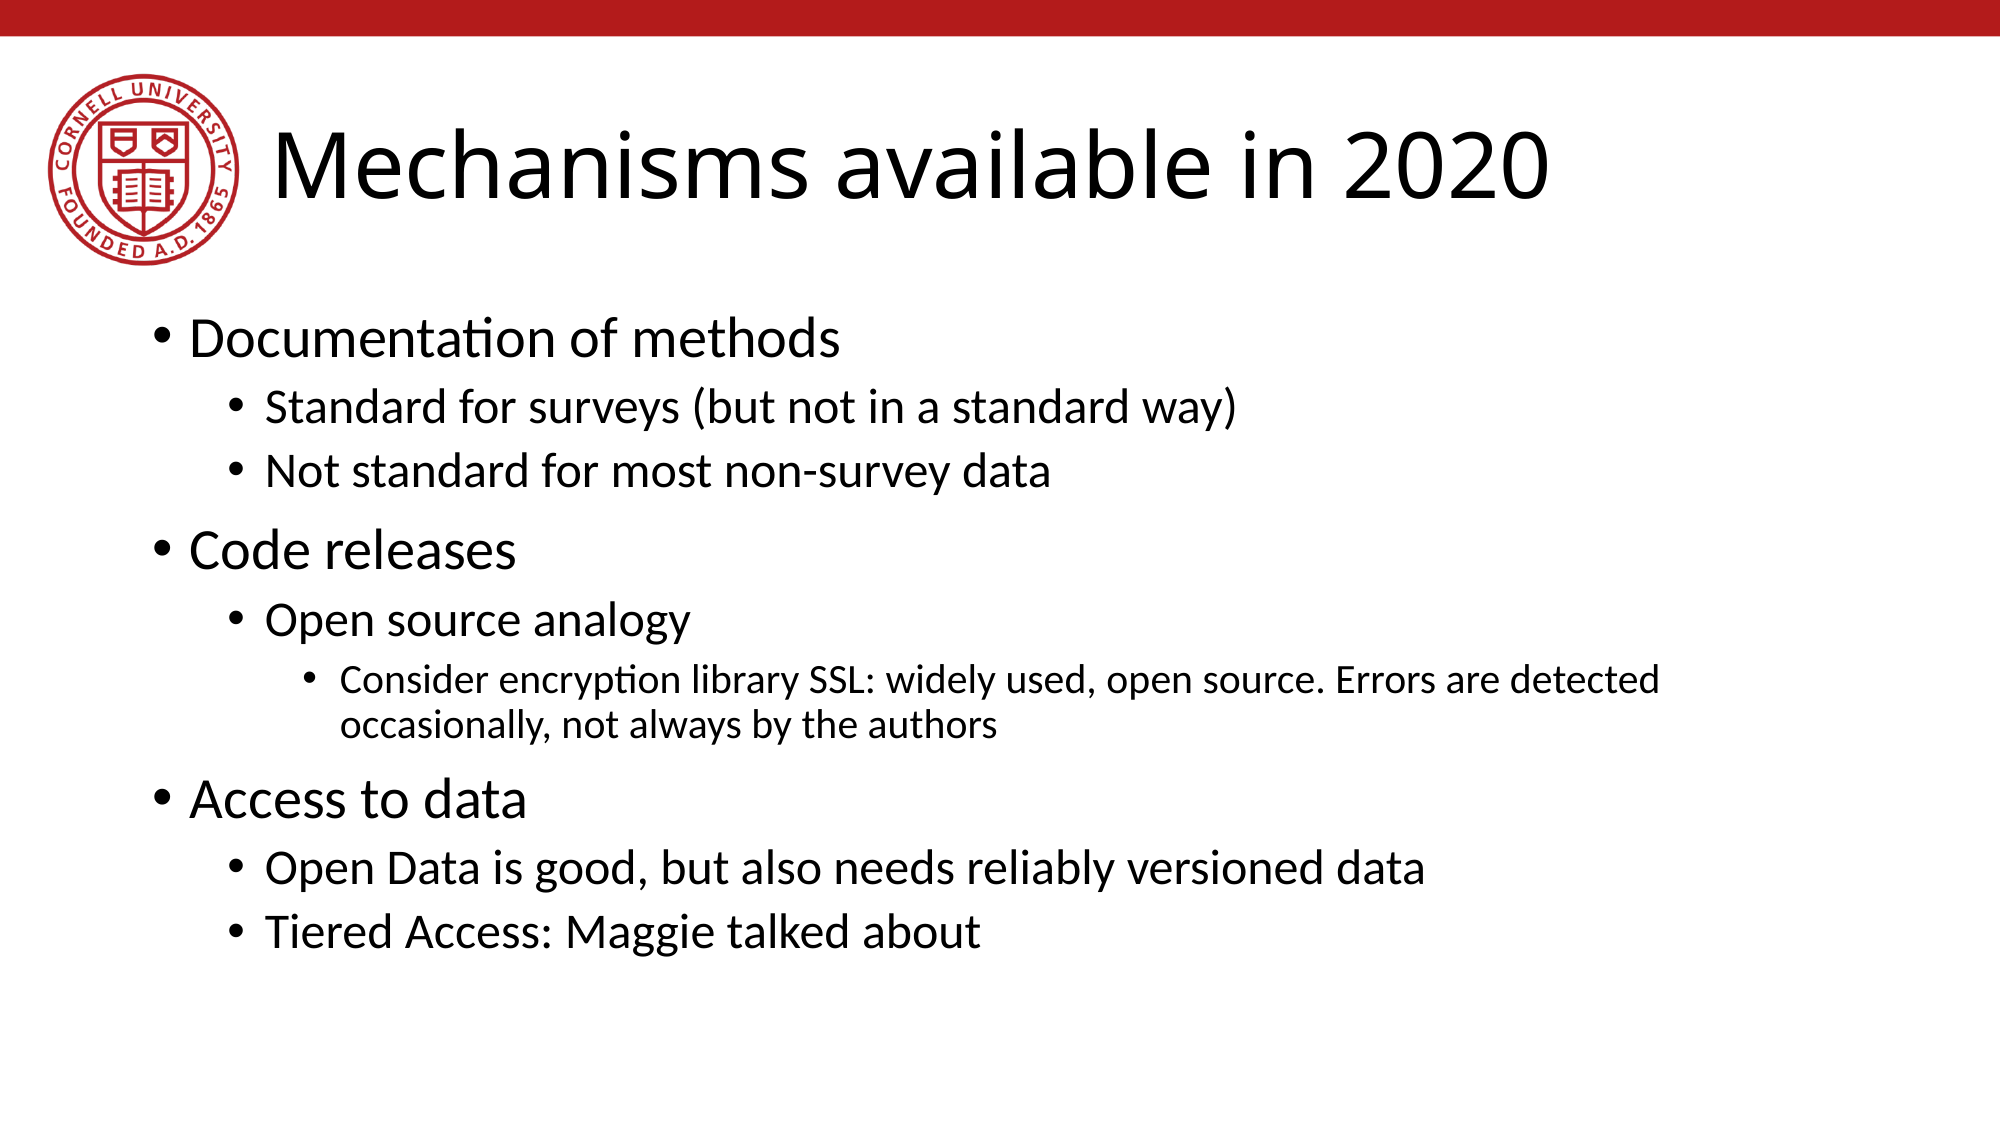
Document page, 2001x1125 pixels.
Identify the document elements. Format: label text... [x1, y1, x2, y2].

title Mechanisms available in 2020 [255, 59, 1860, 278]
list Documentation of methods Standard for surveys (but not in a standard way) Not standard for most non-survey data Code releases Open source analogy Consider encryption library SSL: widely used, open source. Errors are detected occasionally, not always by the authors Access to data Open Data is good, but also needs reliably versioned data Tiered Access: Maggie talked about [137, 299, 1863, 1014]
picture [39, 65, 255, 274]
